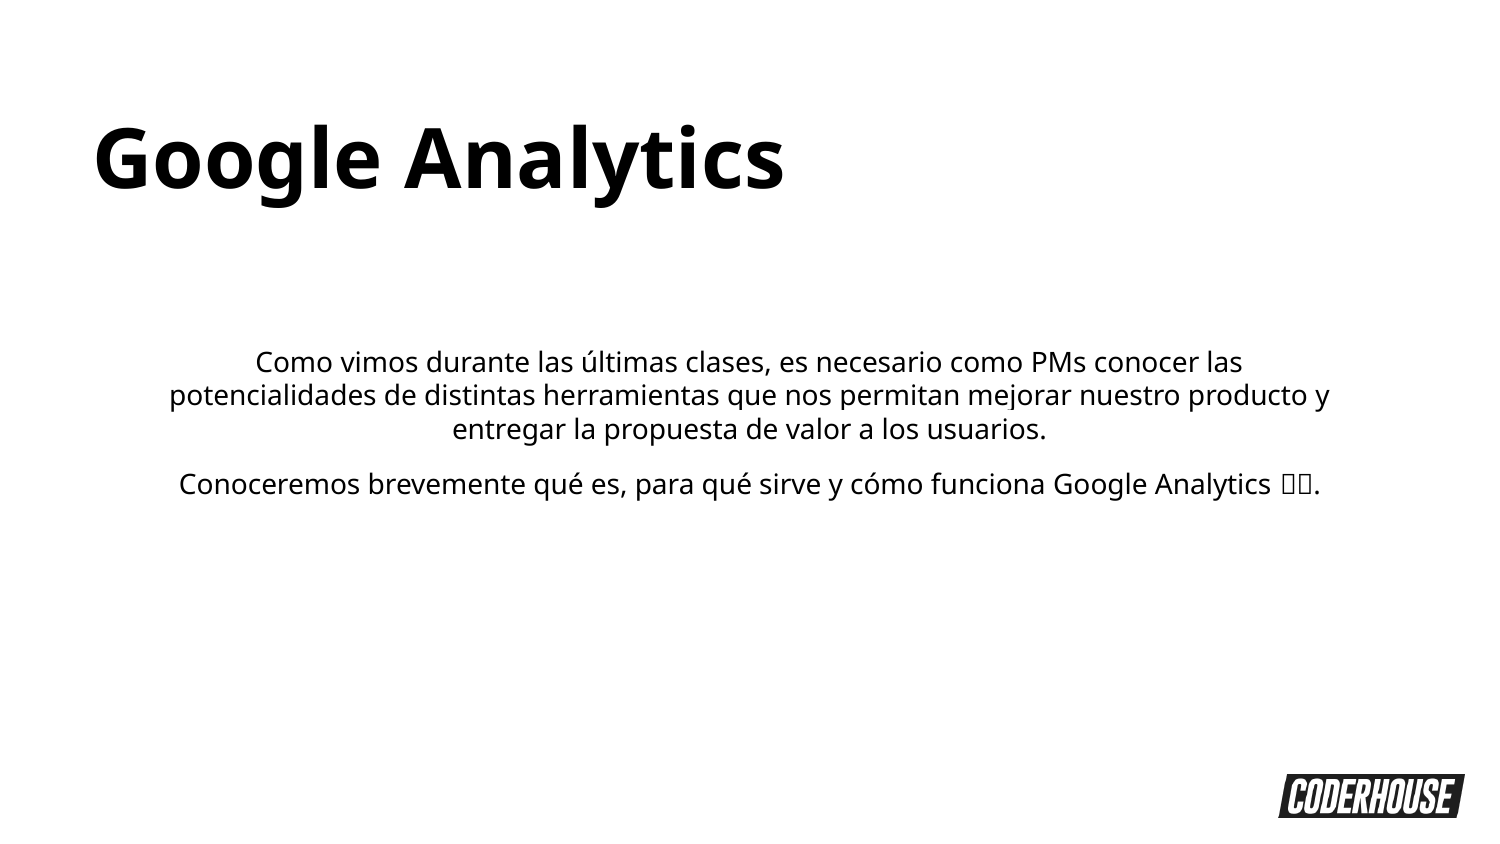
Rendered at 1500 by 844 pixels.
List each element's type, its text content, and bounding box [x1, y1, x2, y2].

text_box Como vimos durante las últimas clases, es necesario como PMs conocer las potencialidades de distintas herramientas que nos permitan mejorar nuestro producto y entregar la propuesta de valor a los usuarios. Conoceremos brevemente qué es, para qué sirve y cómo funciona Google Analytics ✨🚀. [139, 294, 1361, 550]
picture [1278, 774, 1465, 818]
text_box Google Analytics [77, 101, 1414, 222]
